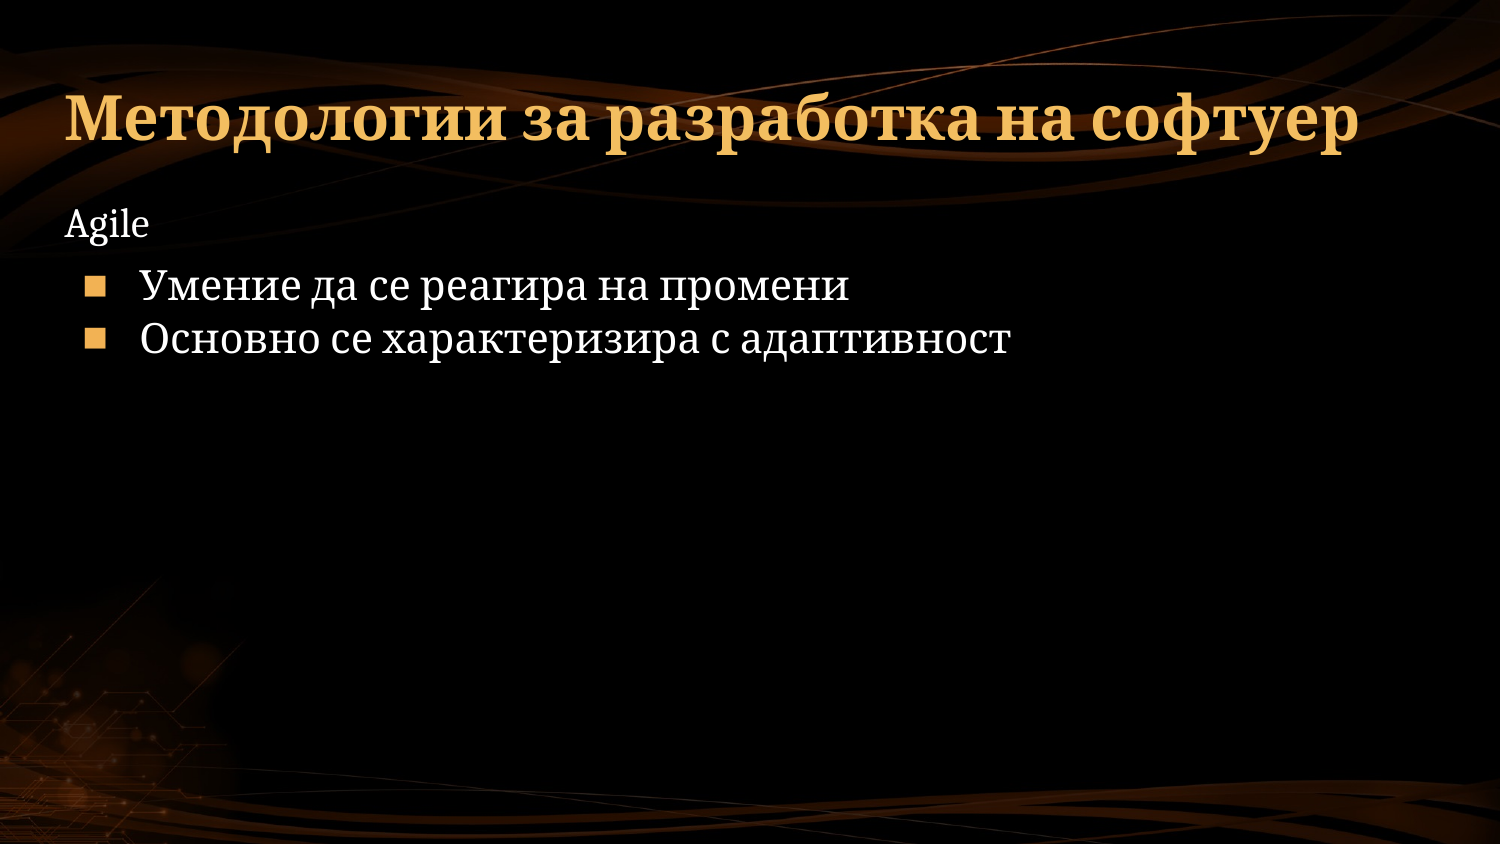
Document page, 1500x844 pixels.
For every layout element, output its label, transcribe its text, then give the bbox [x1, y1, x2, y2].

picture [0, 0, 1500, 844]
list Agile Умение да се реагира на промени Основно се характеризира с адаптивност [51, 189, 1449, 815]
title Методологии за разработка на софтуер [51, 72, 1449, 167]
